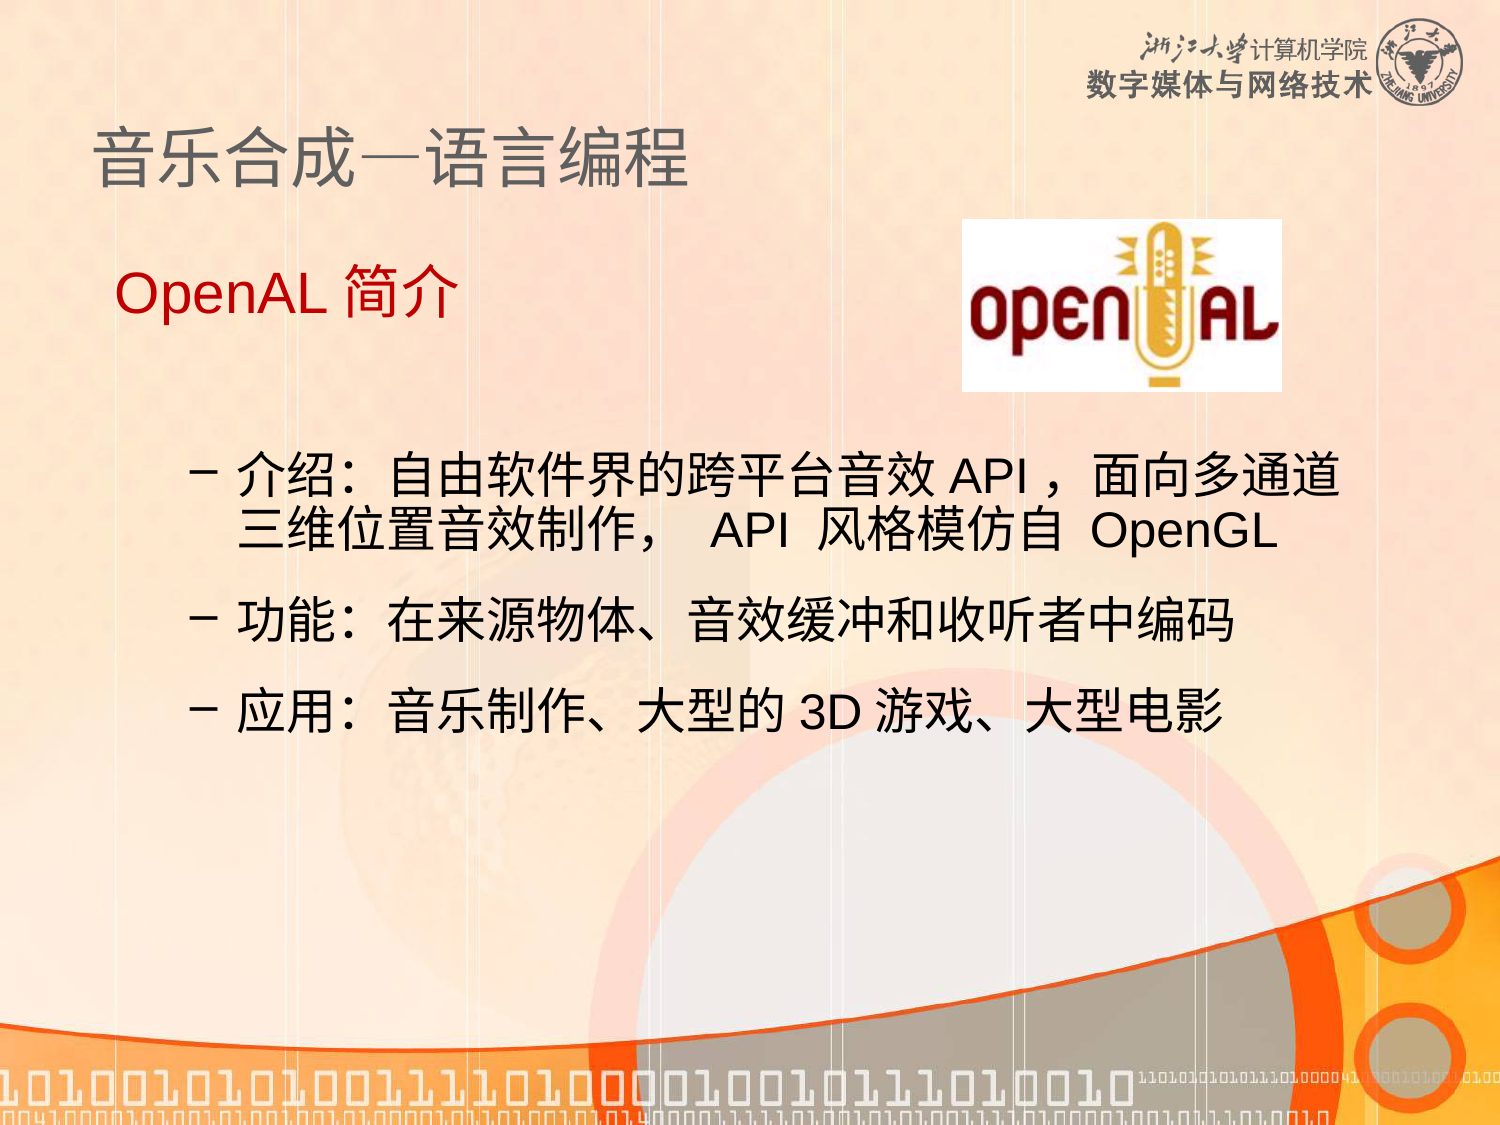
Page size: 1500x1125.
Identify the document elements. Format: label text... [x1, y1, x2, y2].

picture [0, 0, 1500, 1125]
title 音乐合成—语言编程 [74, 77, 1426, 233]
text_box OpenAL简介 介绍：自由软件界的跨平台音效API，面向多通道三维位置音效制作， API 风格模仿自 OpenGL 功能：在来源物体、音效缓冲和收听者中编码 应用：音乐制作、大型的3D游戏、大型电影 [100, 255, 1388, 832]
